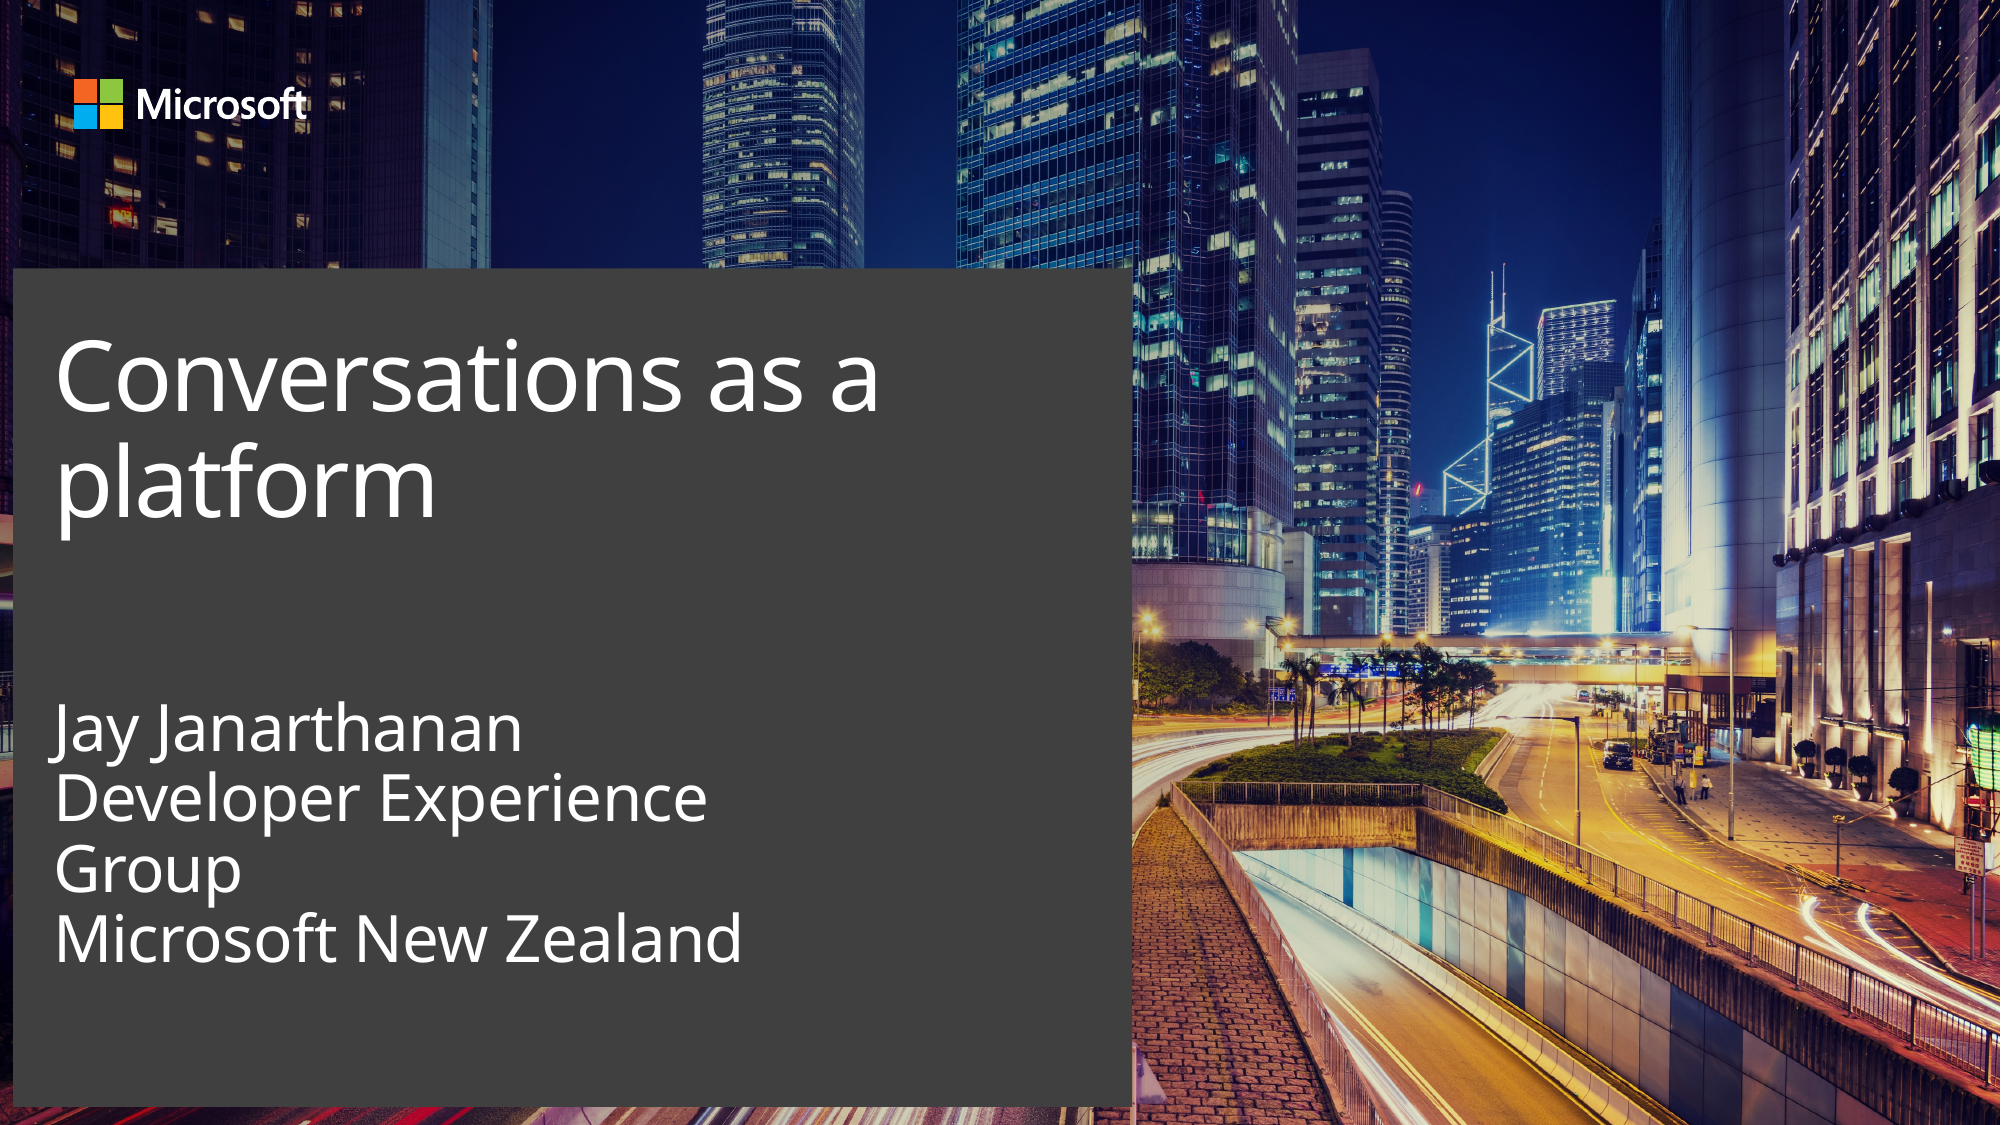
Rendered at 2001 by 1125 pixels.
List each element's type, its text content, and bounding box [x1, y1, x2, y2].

text_box Jay Janarthanan Developer Experience Group Microsoft New Zealand [29, 680, 911, 975]
text_box [13, 268, 1133, 1107]
picture [0, 0, 2000, 1125]
text_box Conversations as a platform [29, 312, 911, 607]
